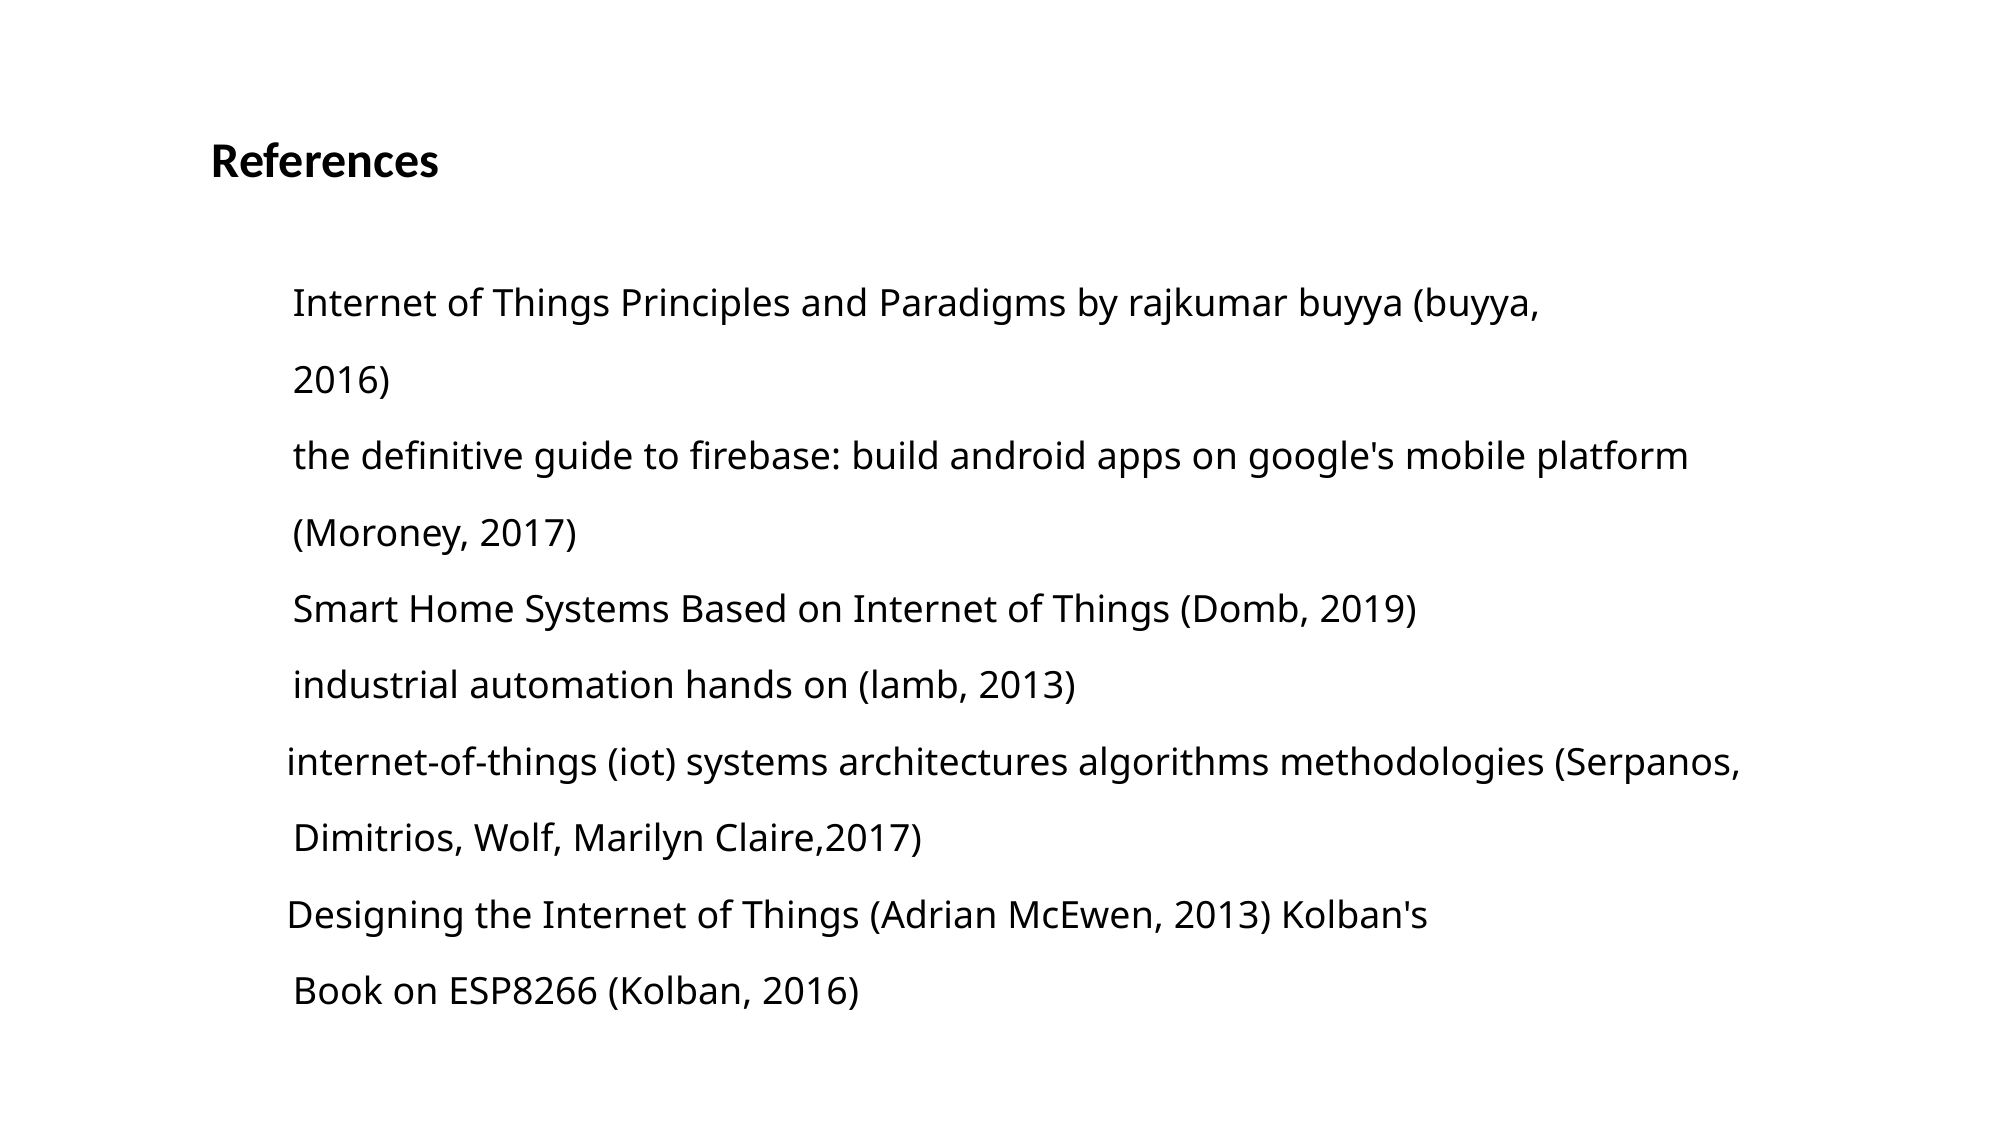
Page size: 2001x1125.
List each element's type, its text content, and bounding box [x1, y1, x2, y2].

text_box References Internet of Things Principles and Paradigms by rajkumar buyya (buyya, 2016) the definitive guide to firebase: build android apps on google's mobile platform (Moroney, 2017) Smart Home Systems Based on Internet of Things (Domb, 2019) industrial automation hands on (lamb, 2013) internet-of-things (iot) systems architectures algorithms methodologies (Serpanos, Dimitrios, Wolf, Marilyn Claire,2017) Designing the Internet of Things (Adrian McEwen, 2013) Kolban's Book on ESP8266 (Kolban, 2016) [196, 120, 1961, 1110]
